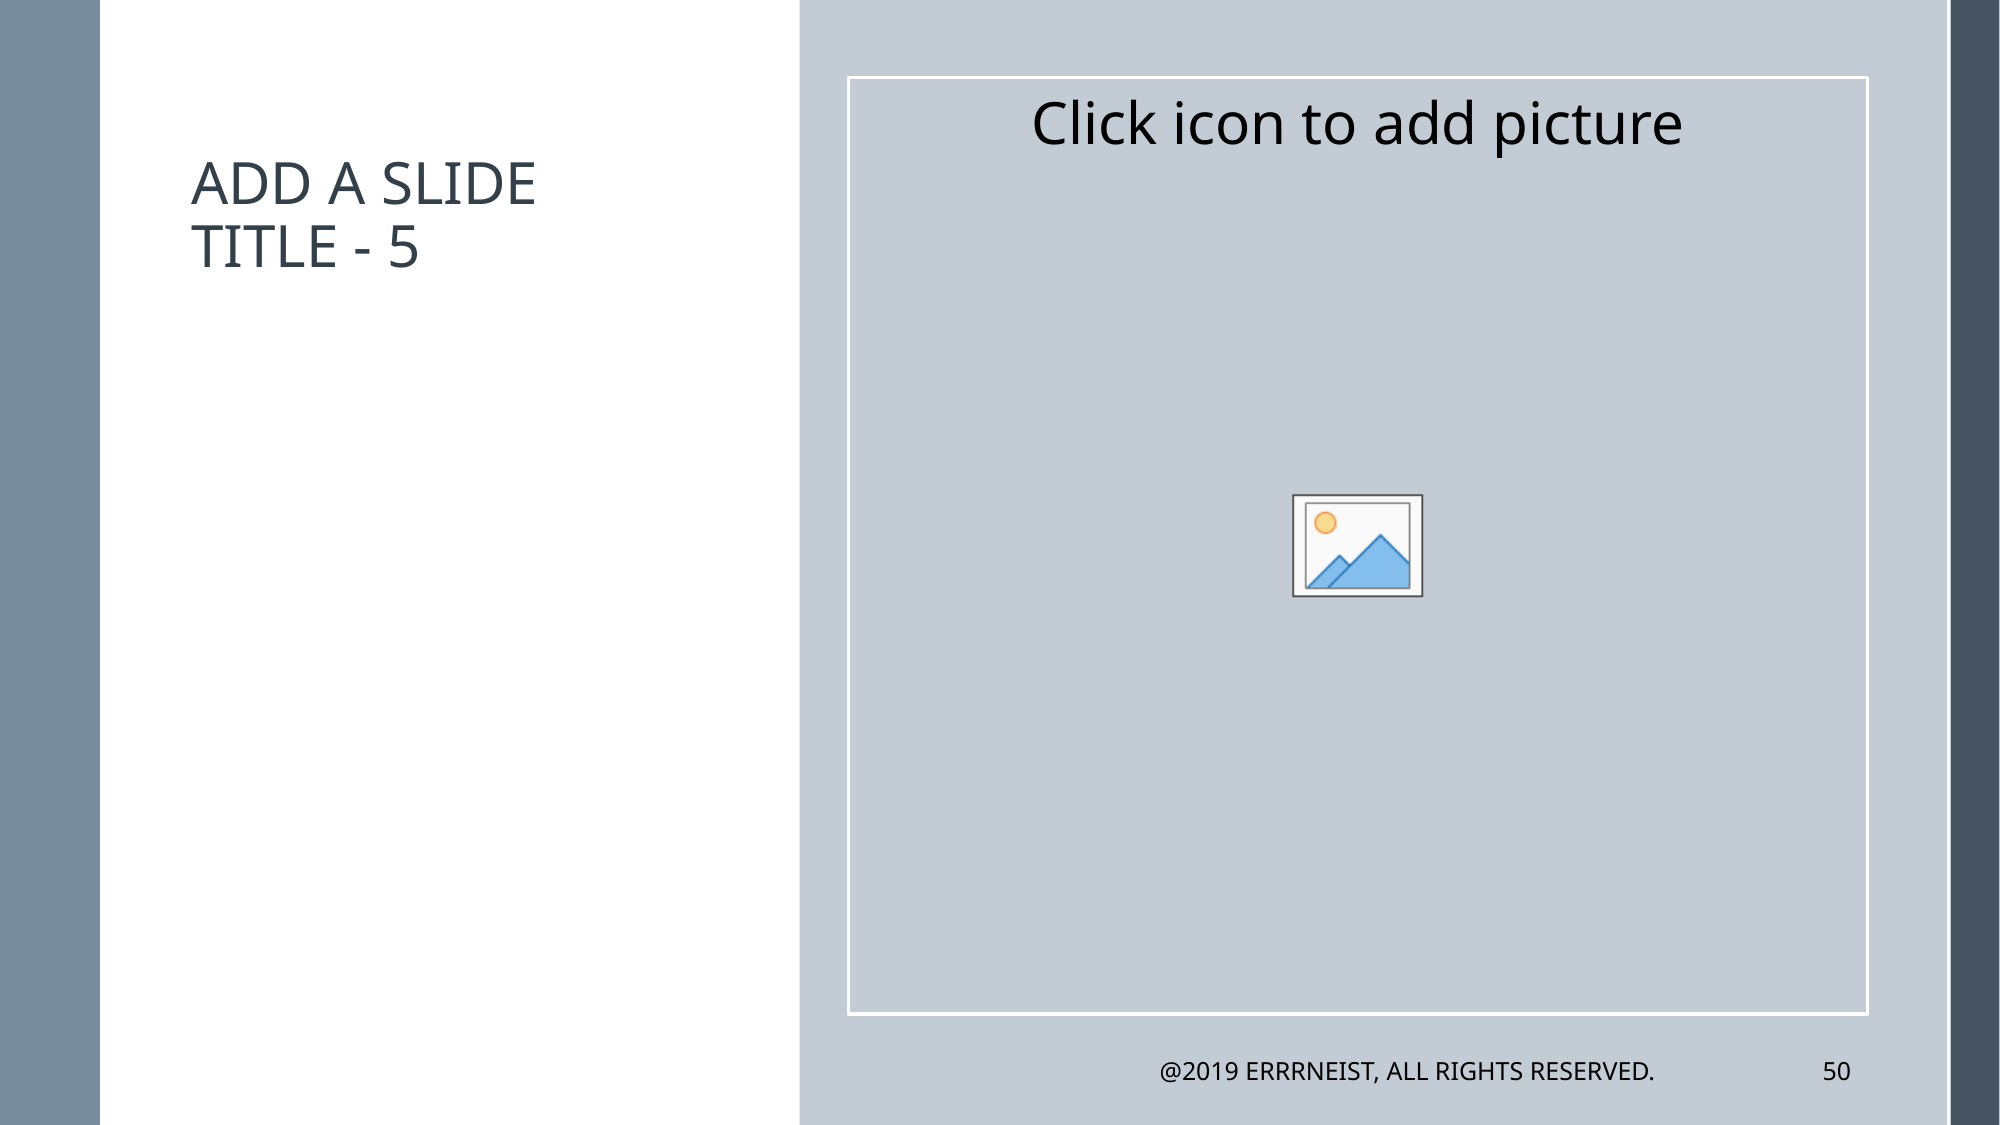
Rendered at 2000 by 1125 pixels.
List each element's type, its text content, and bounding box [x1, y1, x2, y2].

footer @2019 errrneist, All rights reserved. [1082, 1042, 1734, 1103]
slide_number 50 [1766, 1042, 1867, 1103]
title Add a Slide Title - 5 [176, 62, 717, 288]
picture [849, 79, 1867, 1013]
